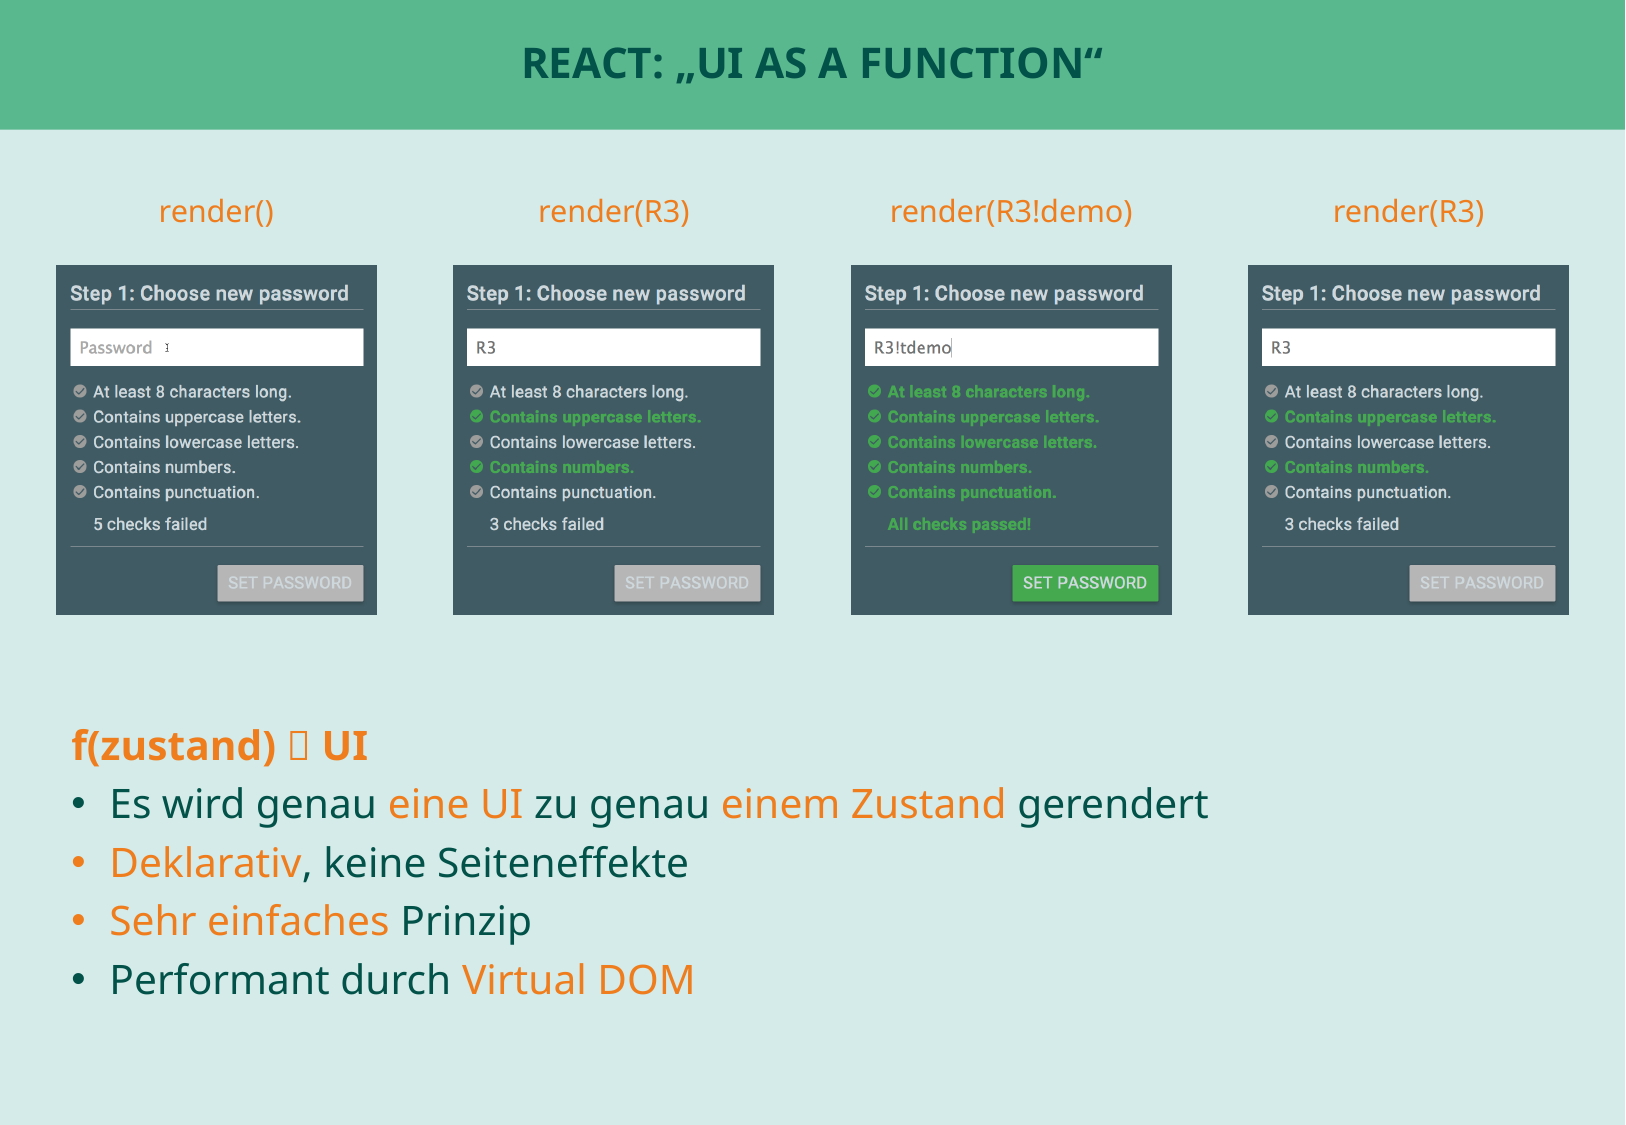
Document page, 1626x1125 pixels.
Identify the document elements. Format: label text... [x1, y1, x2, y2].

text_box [56, 184, 1569, 615]
title React: „UI as a Function“ [0, 0, 1625, 130]
text_box f(zustand)  UI Es wird genau eine UI zu genau einem Zustand gerendert Deklarativ, keine Seiteneffekte Sehr einfaches Prinzip Performant durch Virtual DOM [56, 702, 1569, 1010]
